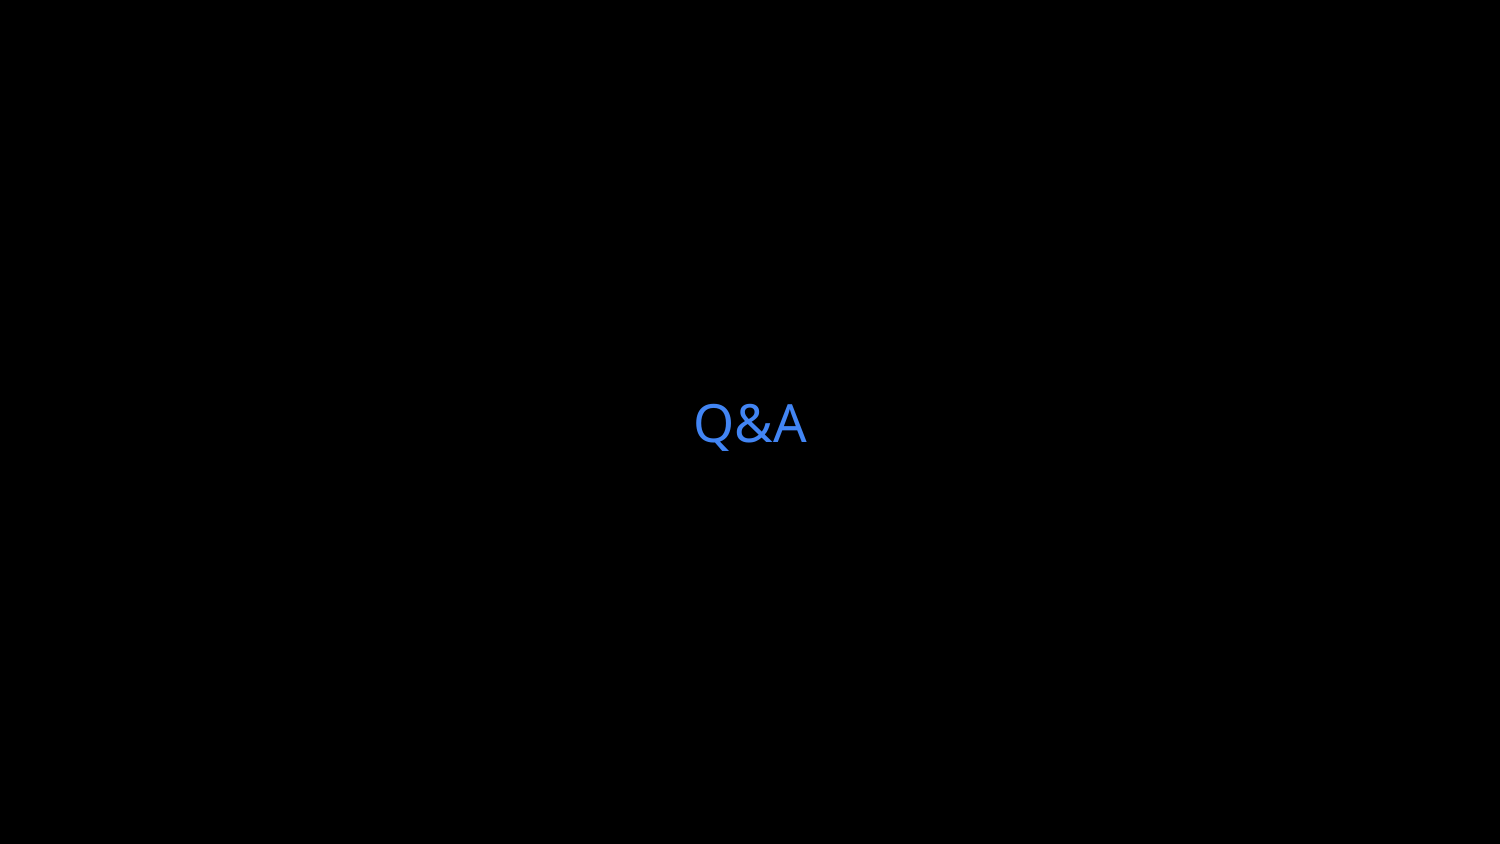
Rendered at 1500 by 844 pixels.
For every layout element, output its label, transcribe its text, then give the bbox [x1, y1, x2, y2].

title Q&A [51, 374, 1449, 469]
